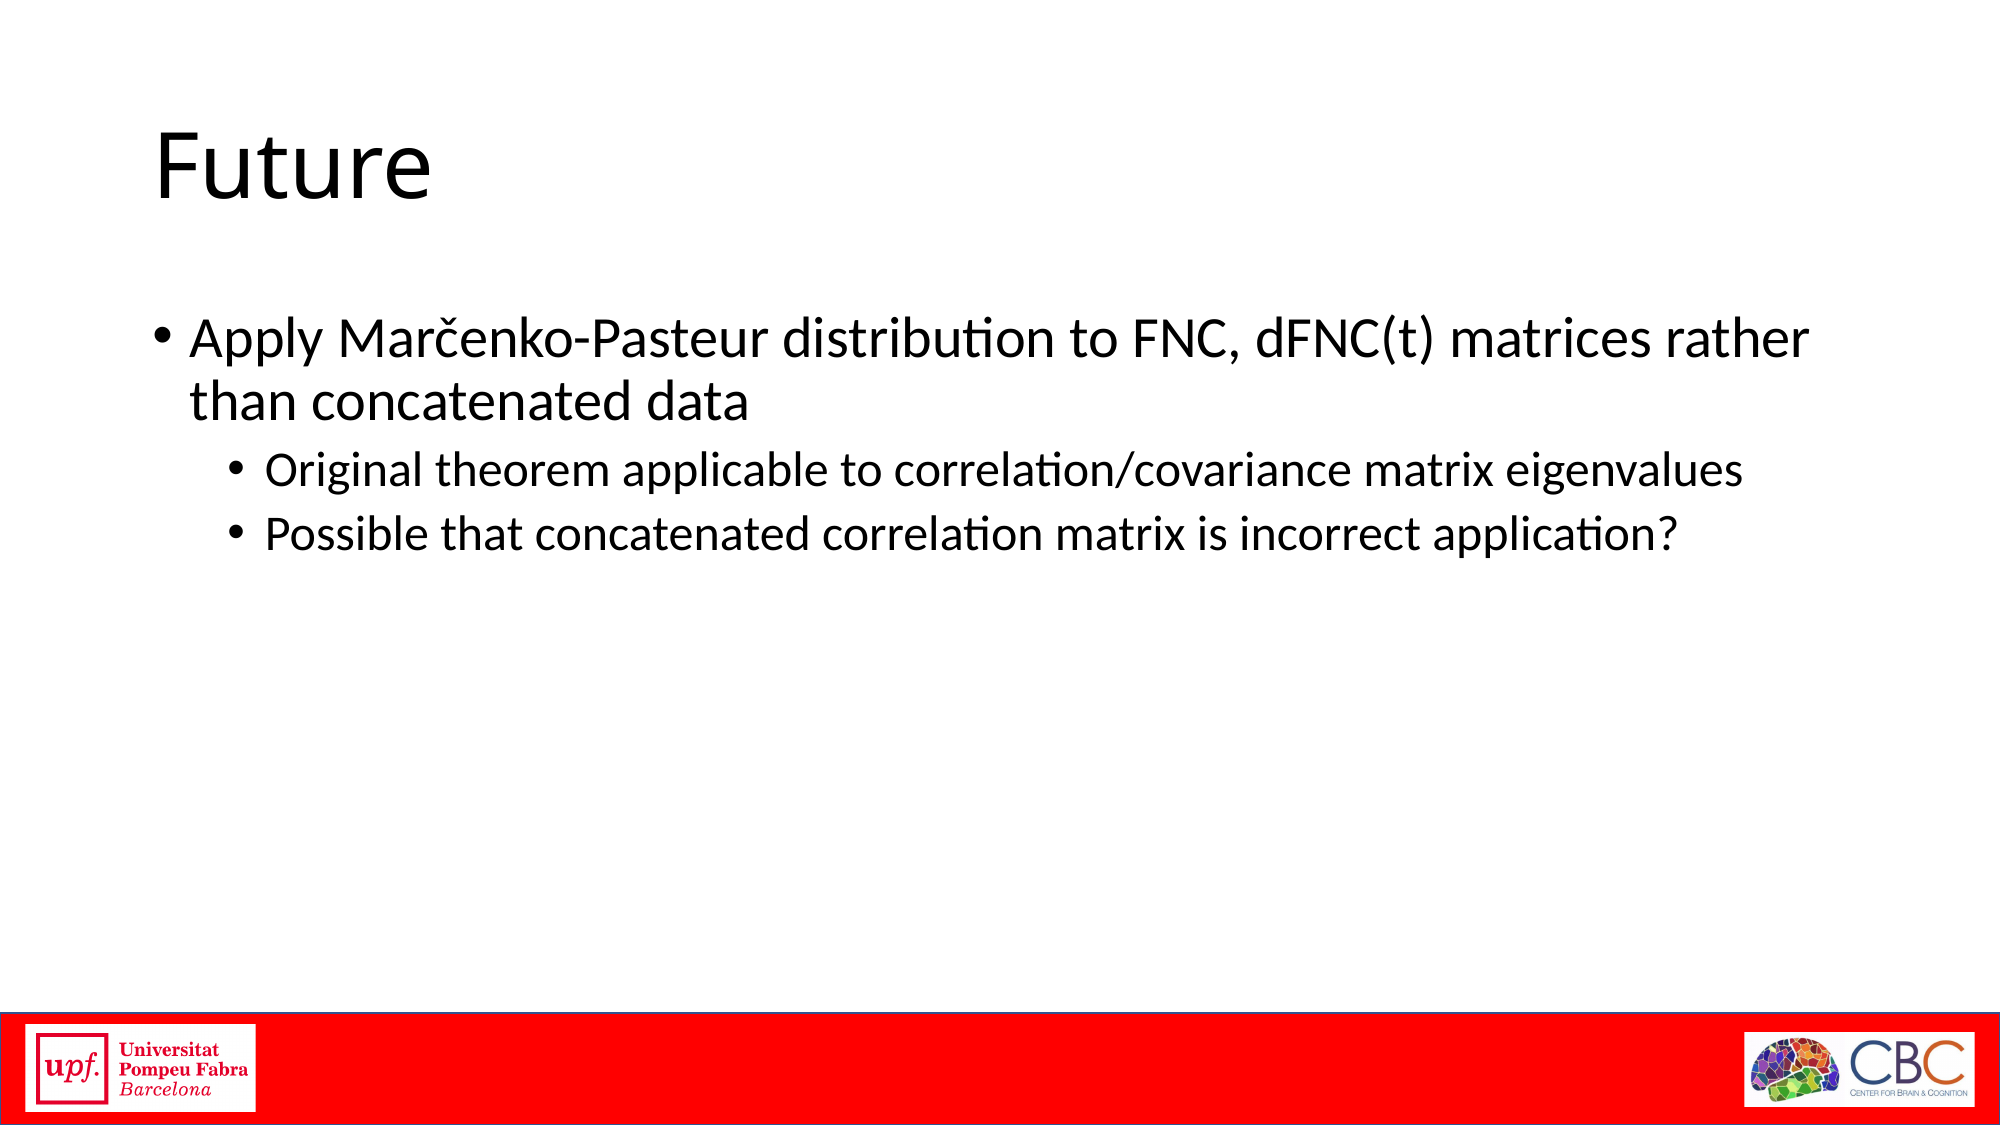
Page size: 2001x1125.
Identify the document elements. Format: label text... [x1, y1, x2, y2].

list Apply Marčenko-Pasteur distribution to FNC, dFNC(t) matrices rather than concatenated data Original theorem applicable to correlation/covariance matrix eigenvalues Possible that concatenated correlation matrix is incorrect application? [137, 299, 1863, 966]
title Future [137, 59, 1863, 278]
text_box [0, 1013, 2000, 1125]
